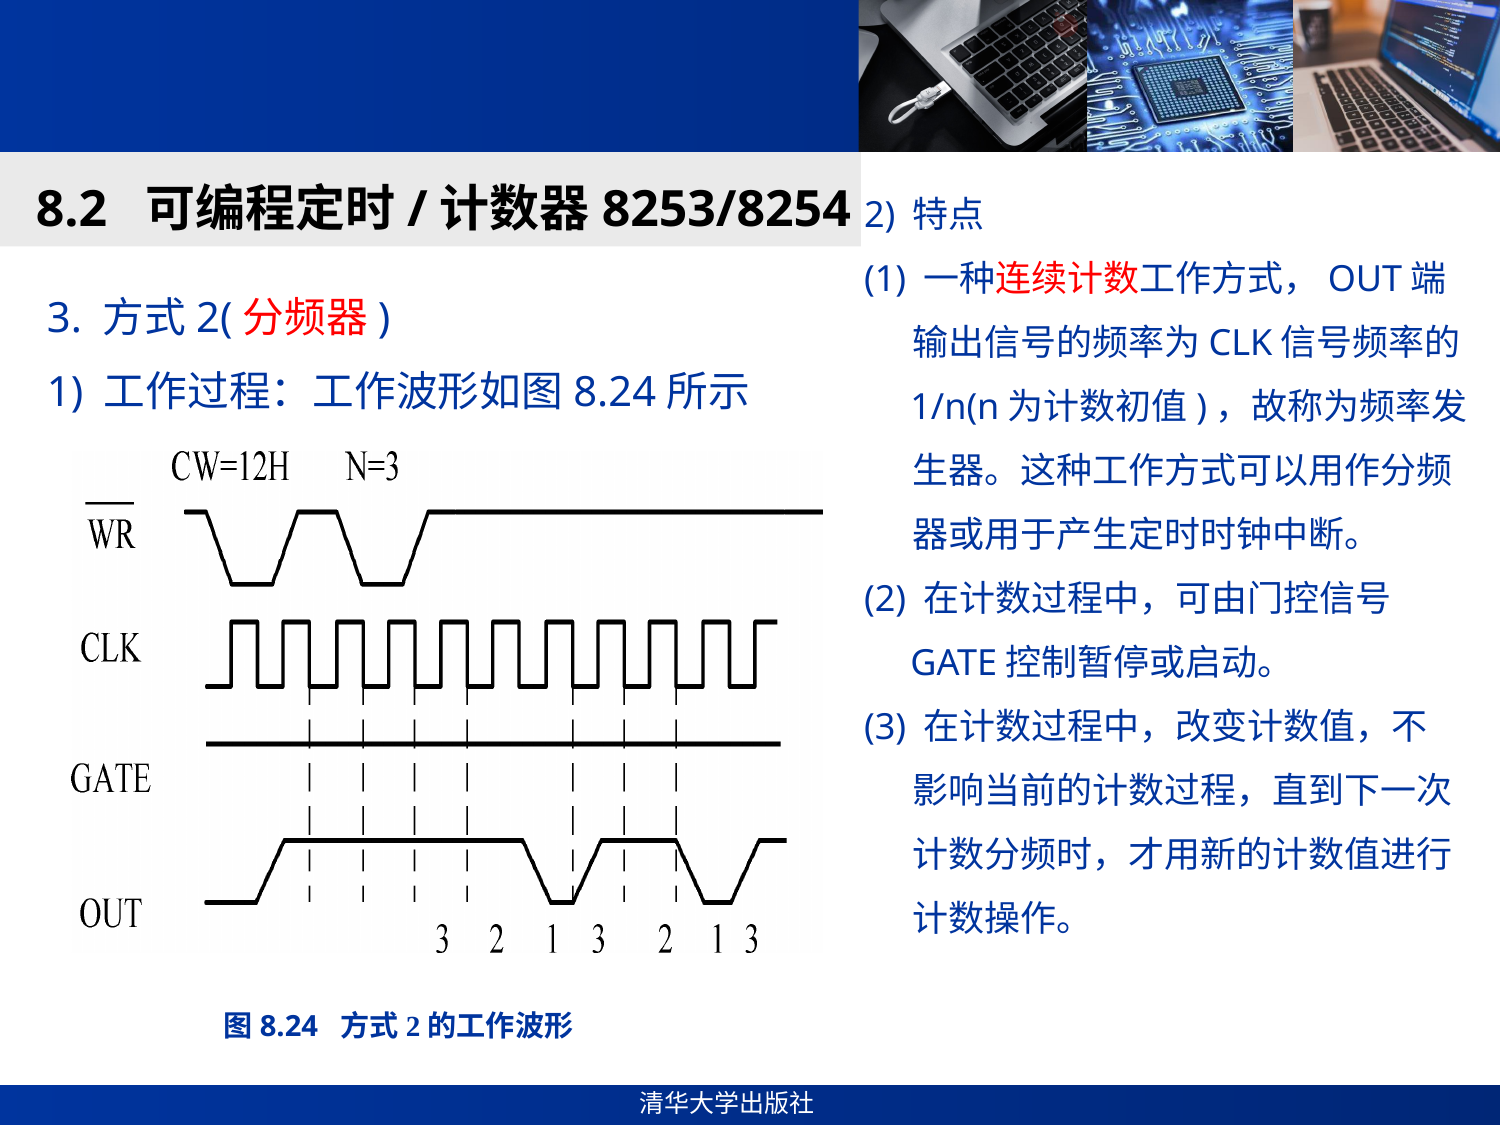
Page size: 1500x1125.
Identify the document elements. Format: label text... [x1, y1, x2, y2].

list 8.2 可编程定时/计数器8253/8254 [21, 168, 878, 264]
text_box 图8.24 方式2的工作波形 [164, 999, 633, 1050]
list 3. 方式2(分频器) 1) 工作过程：工作波形如图8.24所示 [32, 264, 823, 422]
text_box 2) 特点 (1) 一种连续计数工作方式，OUT端 输出信号的频率为CLK信号频率的 1/n(n为计数初值)，故称为频率发 生器。这种工作方式可以用作分频 器或用于产生定时时钟中断。 (2) 在计数过程中，可由门控信号 GATE控制暂停或启动。 (3) 在计数过程中，改变计数值，不 影响当前的计数过程，直到下一次 计数分频时，才用新的计数值进行 计数操作。 [849, 184, 1499, 1051]
picture [858, 0, 1500, 152]
picture [70, 451, 824, 953]
